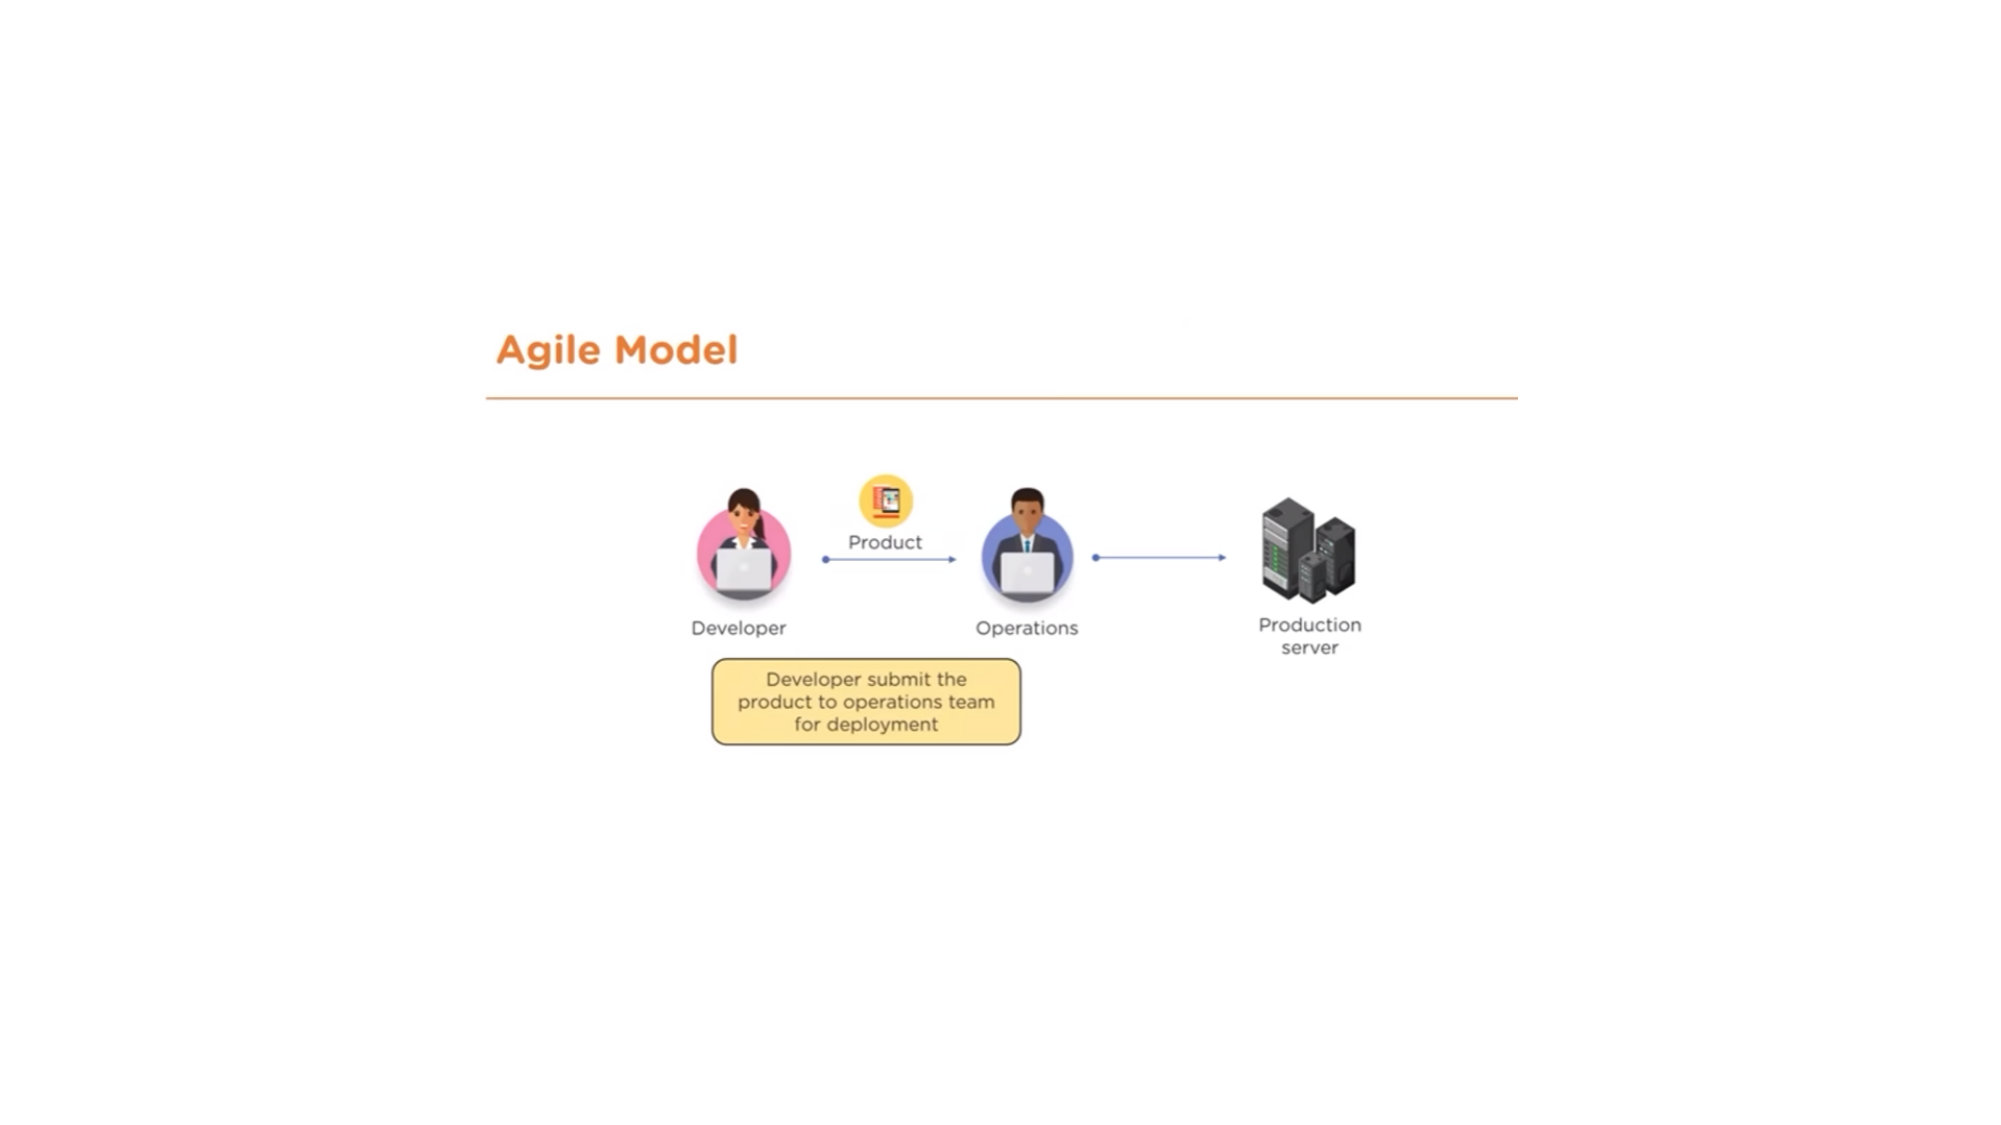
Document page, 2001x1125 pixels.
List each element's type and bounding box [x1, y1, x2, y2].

picture [482, 317, 1518, 808]
